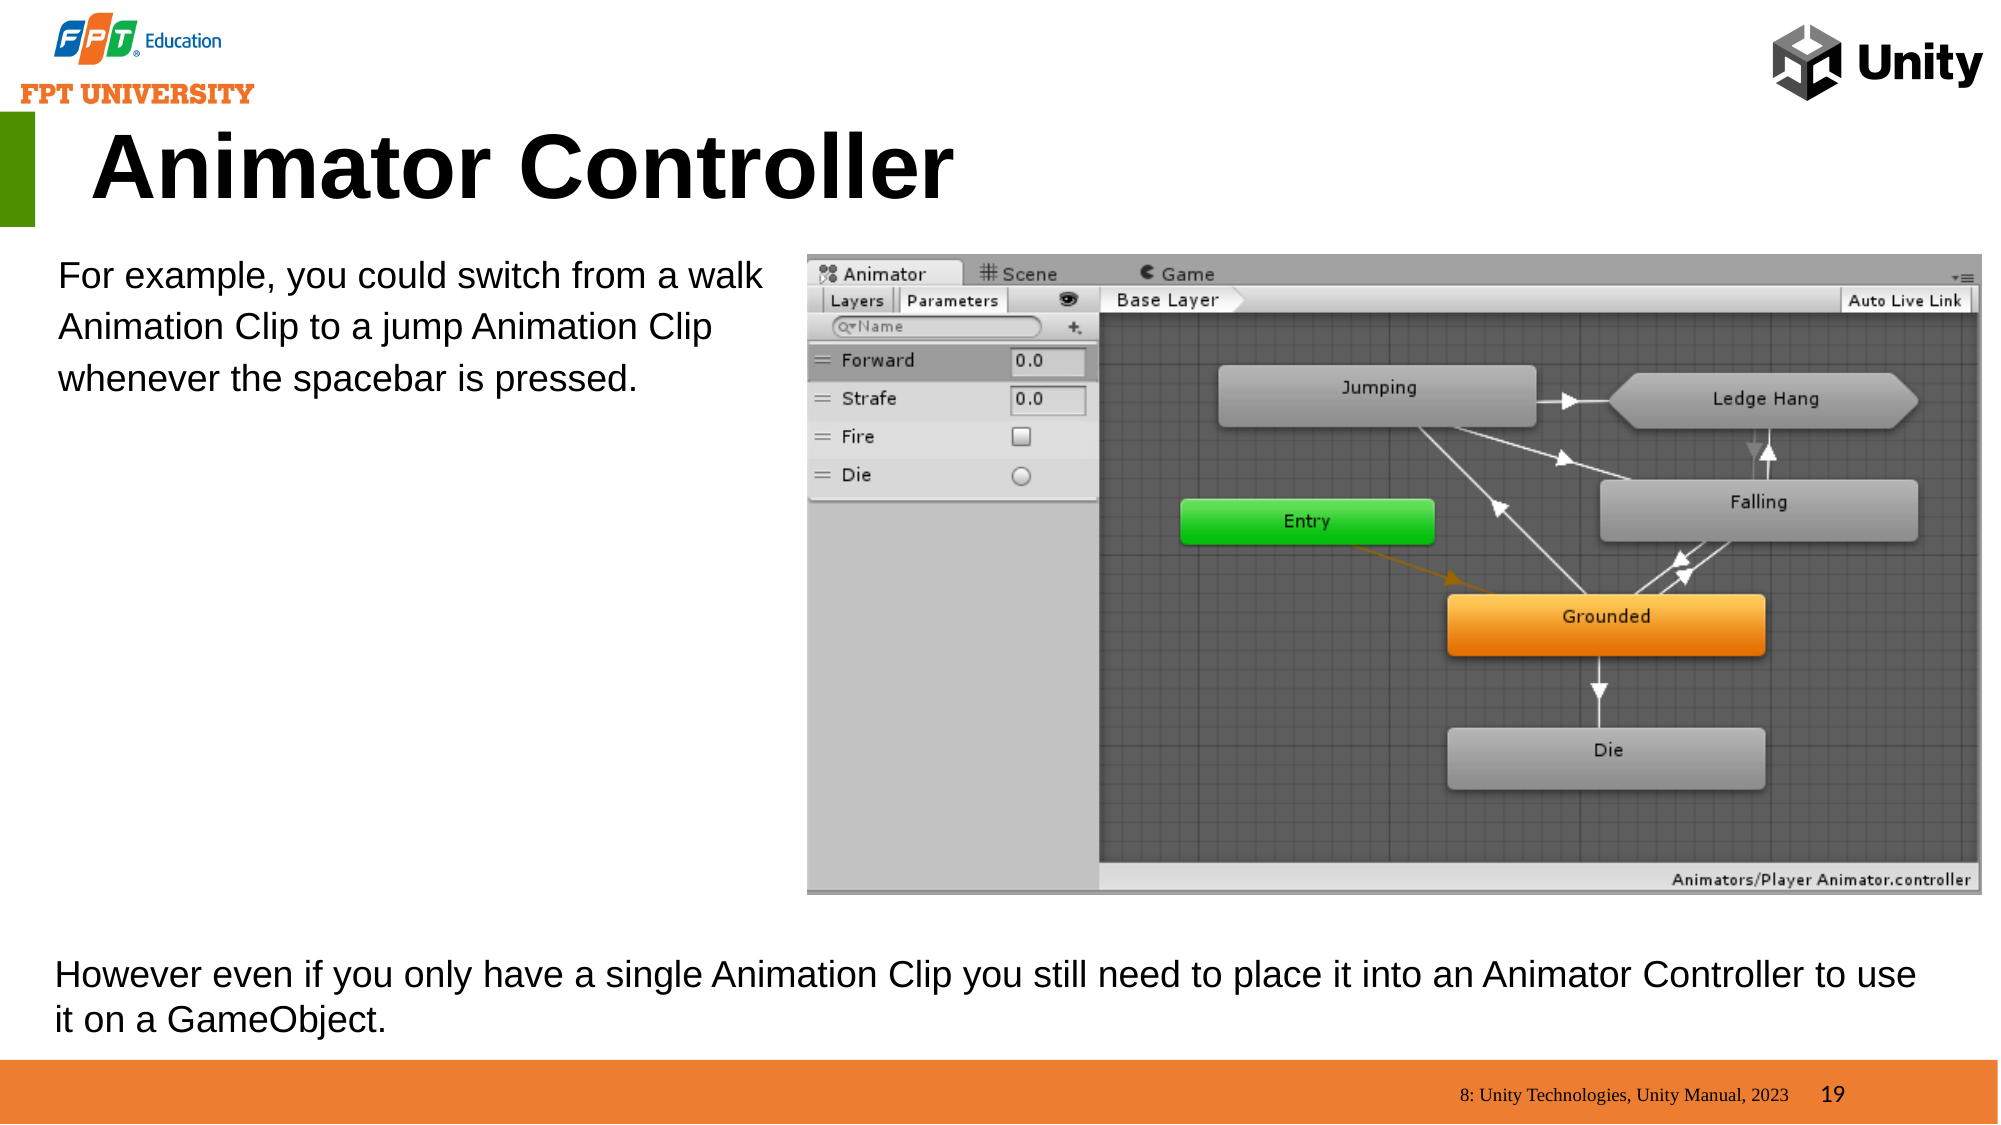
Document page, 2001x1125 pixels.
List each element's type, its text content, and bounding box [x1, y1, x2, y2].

picture [1765, 0, 1992, 126]
text_box Animator Controller [37, 111, 1975, 227]
picture [807, 254, 1982, 895]
text_box For example, you could switch from a walk Animation Clip to a jump Animation Clip whenever the spacebar is pressed. [43, 236, 863, 638]
picture [4, 4, 263, 109]
slide_number 19 [1412, 1063, 1861, 1122]
text_box However even if you only have a single Animation Clip you still need to place it into an Animator Controller to use it on a GameObject. [39, 942, 1950, 1050]
